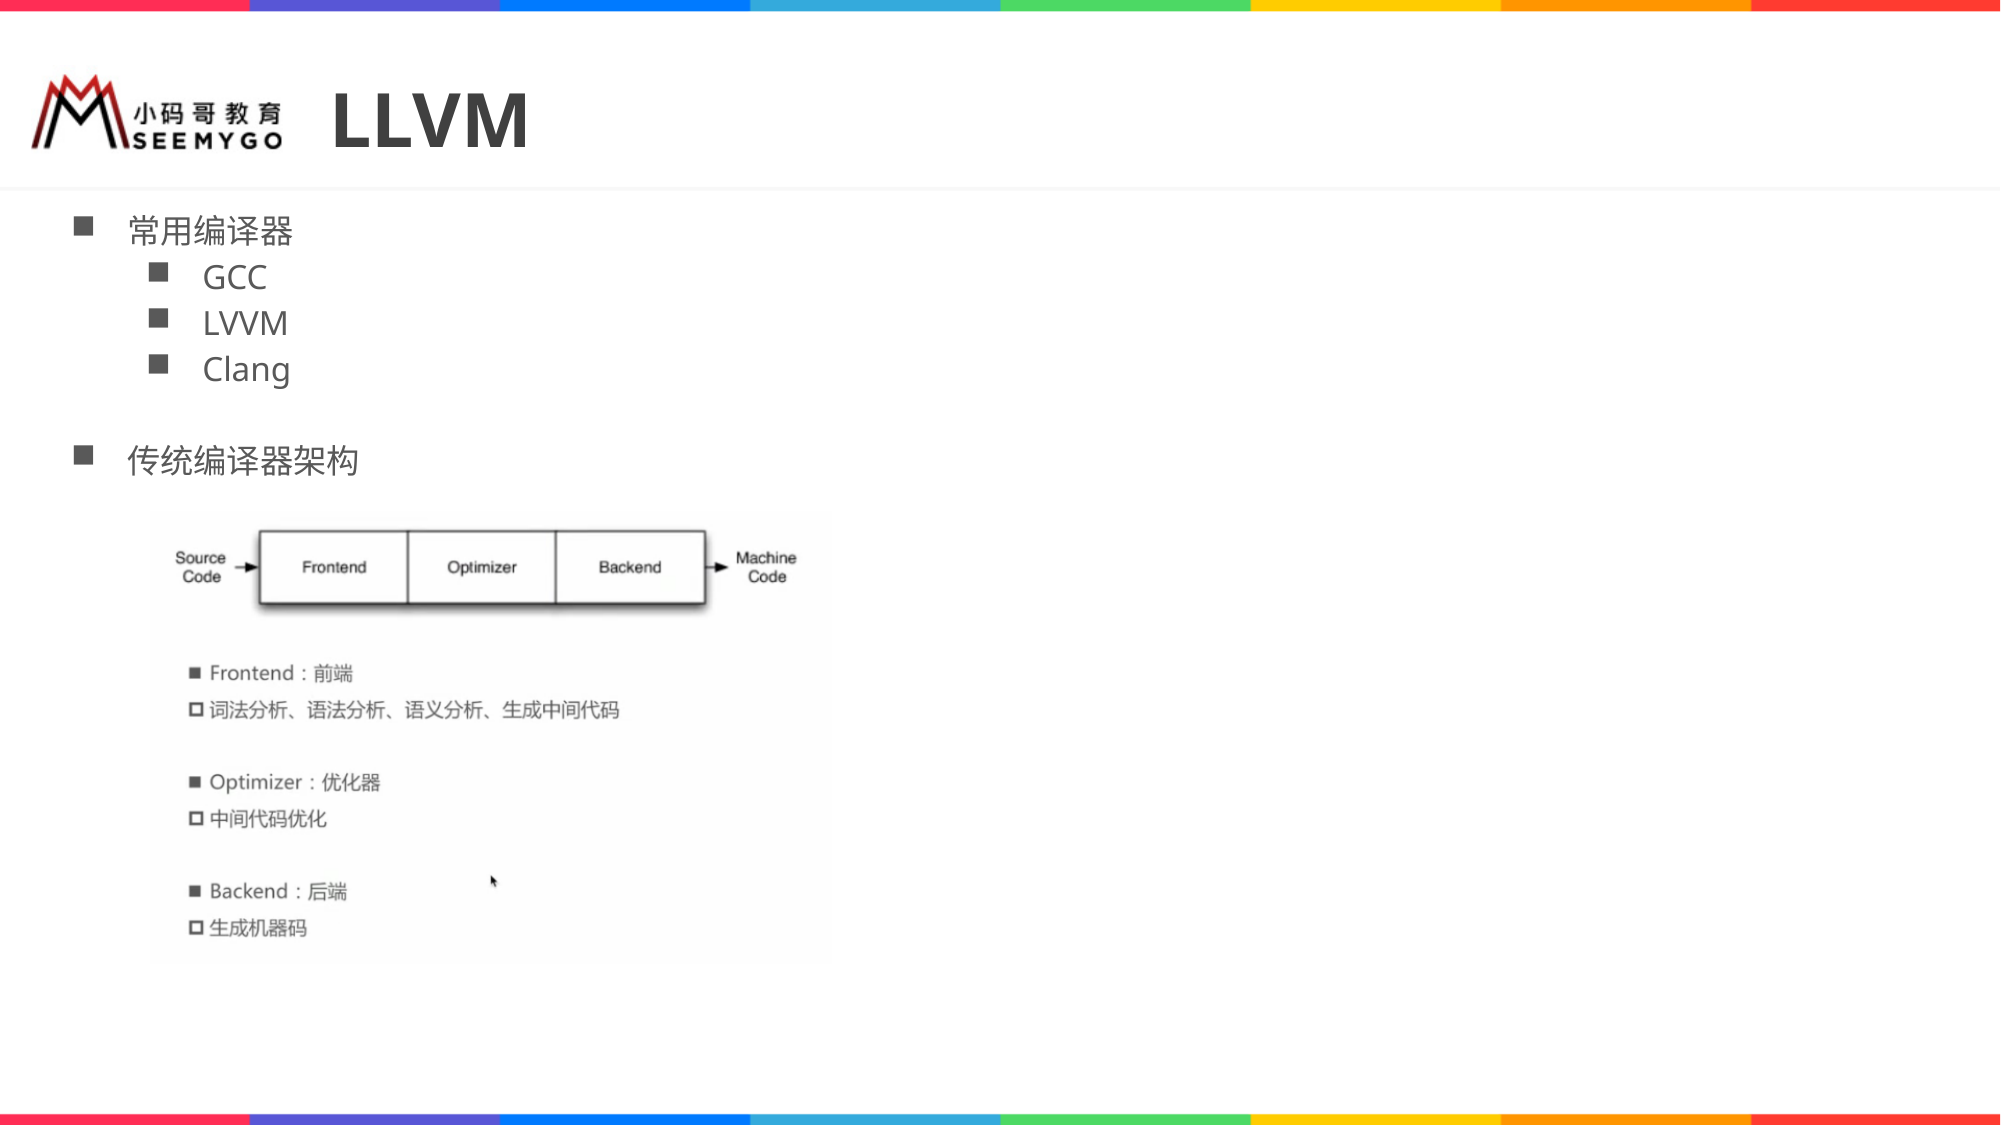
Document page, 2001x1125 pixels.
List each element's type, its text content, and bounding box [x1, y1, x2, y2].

title LLVM [314, 64, 1968, 182]
picture [0, 0, 2001, 1125]
text_box 常用编译器 GCC LVVM Clang 传统编译器架构 [56, 197, 1027, 438]
